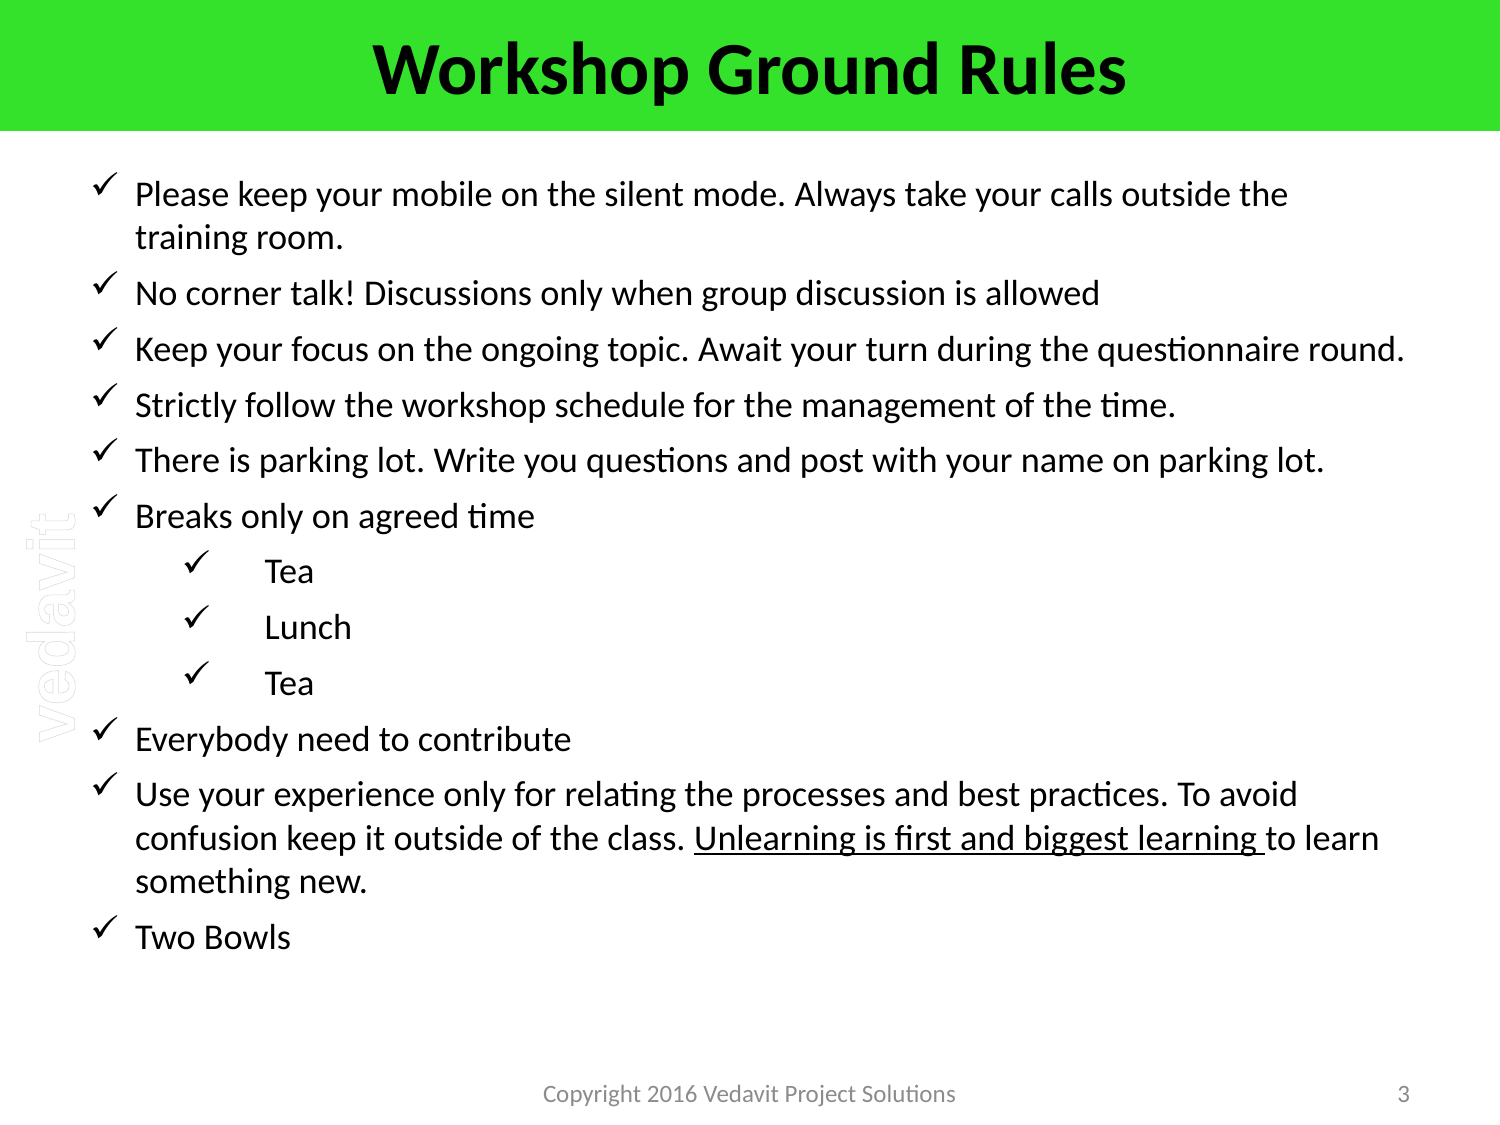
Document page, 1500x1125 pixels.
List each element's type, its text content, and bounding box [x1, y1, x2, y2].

slide_number 3 [1074, 1062, 1425, 1123]
title Workshop Ground Rules [0, 0, 1500, 131]
footer Copyright 2016 Vedavit Project Solutions [512, 1062, 988, 1123]
list Please keep your mobile on the silent mode. Always take your calls outside the training room. No corner talk! Discussions only when group discussion is allowed Keep your focus on the ongoing topic. Await your turn during the questionnaire round. Strictly follow the workshop schedule for the management of the time. There is parking lot. Write you questions and post with your name on parking lot. Breaks only on agreed time Tea Lunch Tea Everybody need to contribute Use your experience only for relating the processes and best practices. To avoid confusion keep it outside of the class. Unlearning is first and biggest learning to learn something new. Two Bowls [75, 162, 1425, 1000]
